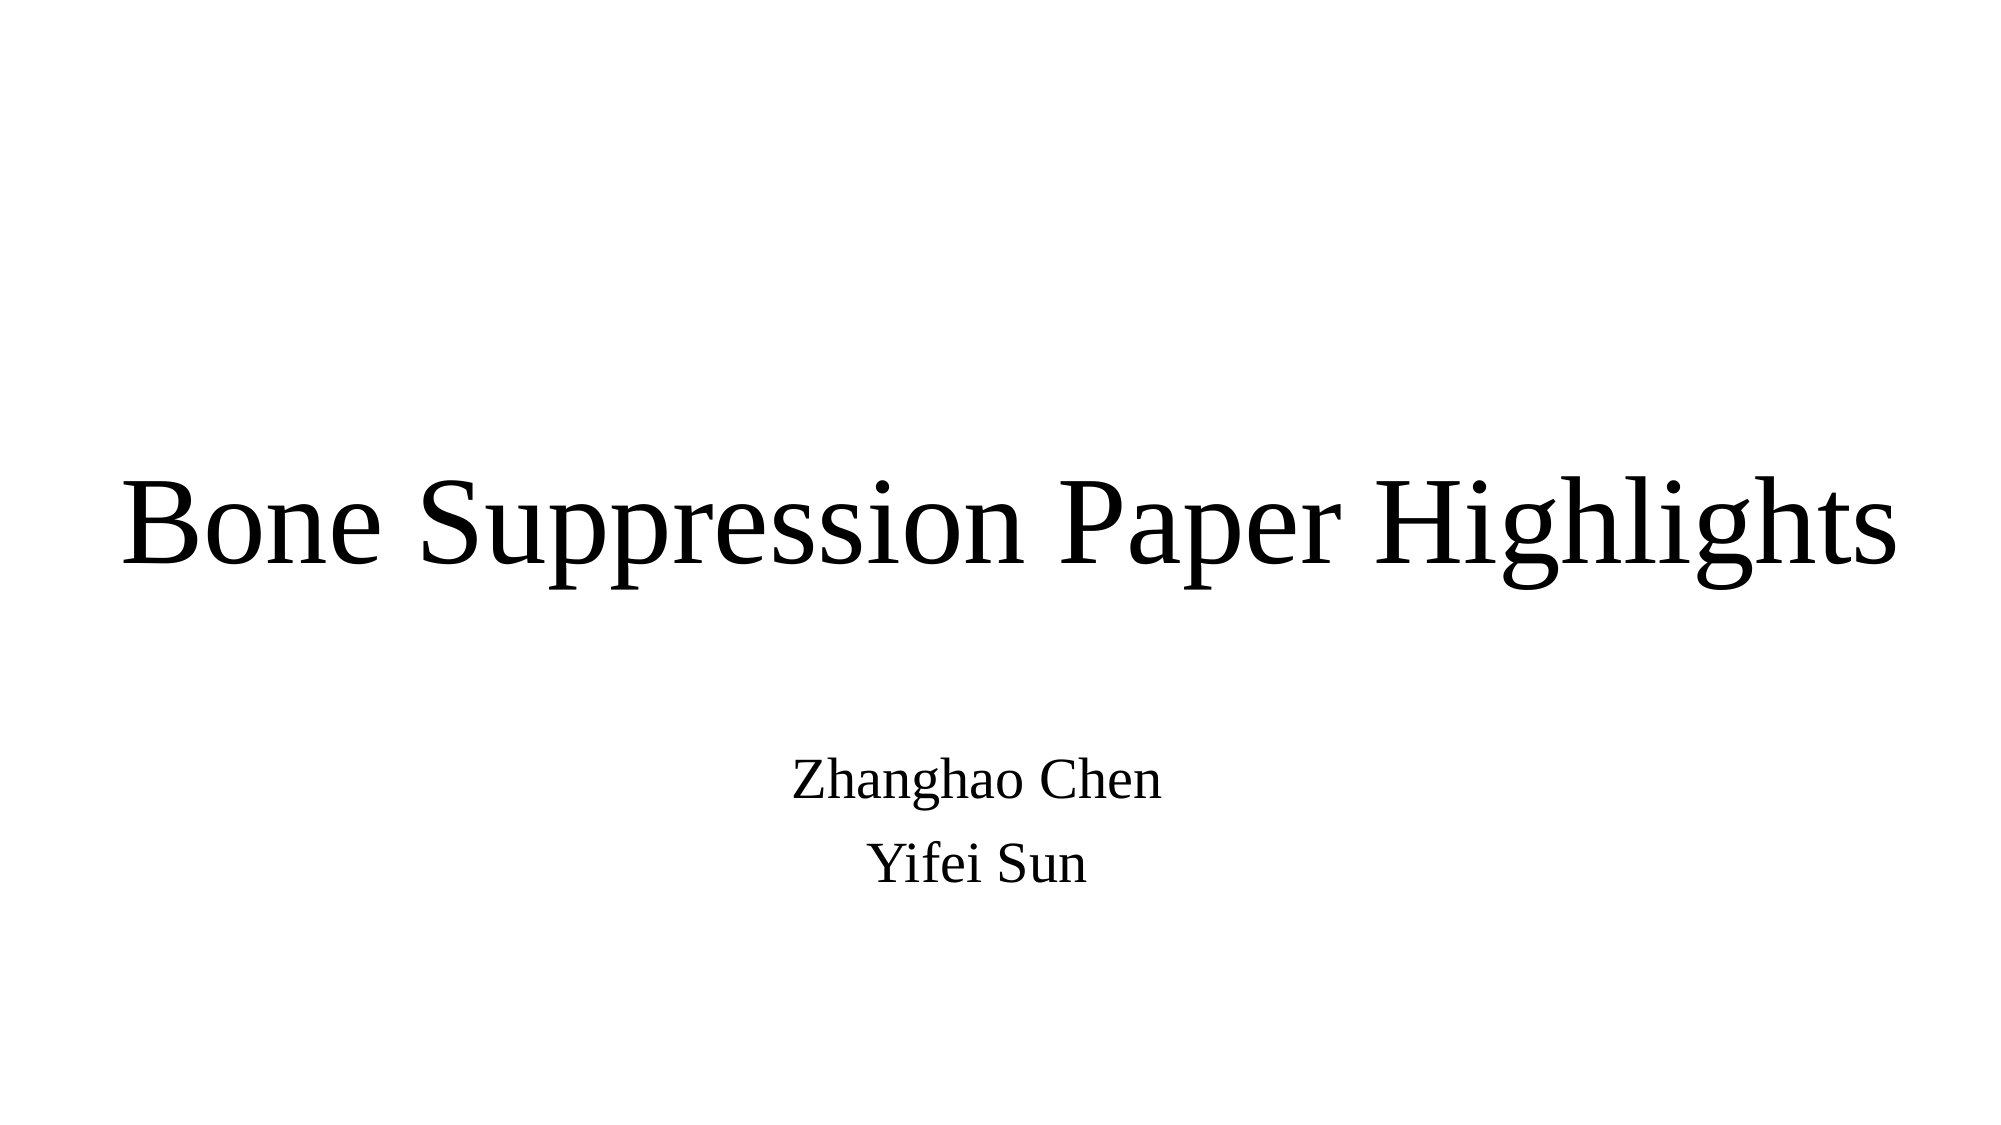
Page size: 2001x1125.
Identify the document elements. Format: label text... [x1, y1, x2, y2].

title Bone Suppression Paper Highlights [75, 35, 1947, 598]
subtitle Zhanghao Chen Yifei Sun [227, 650, 1727, 922]
